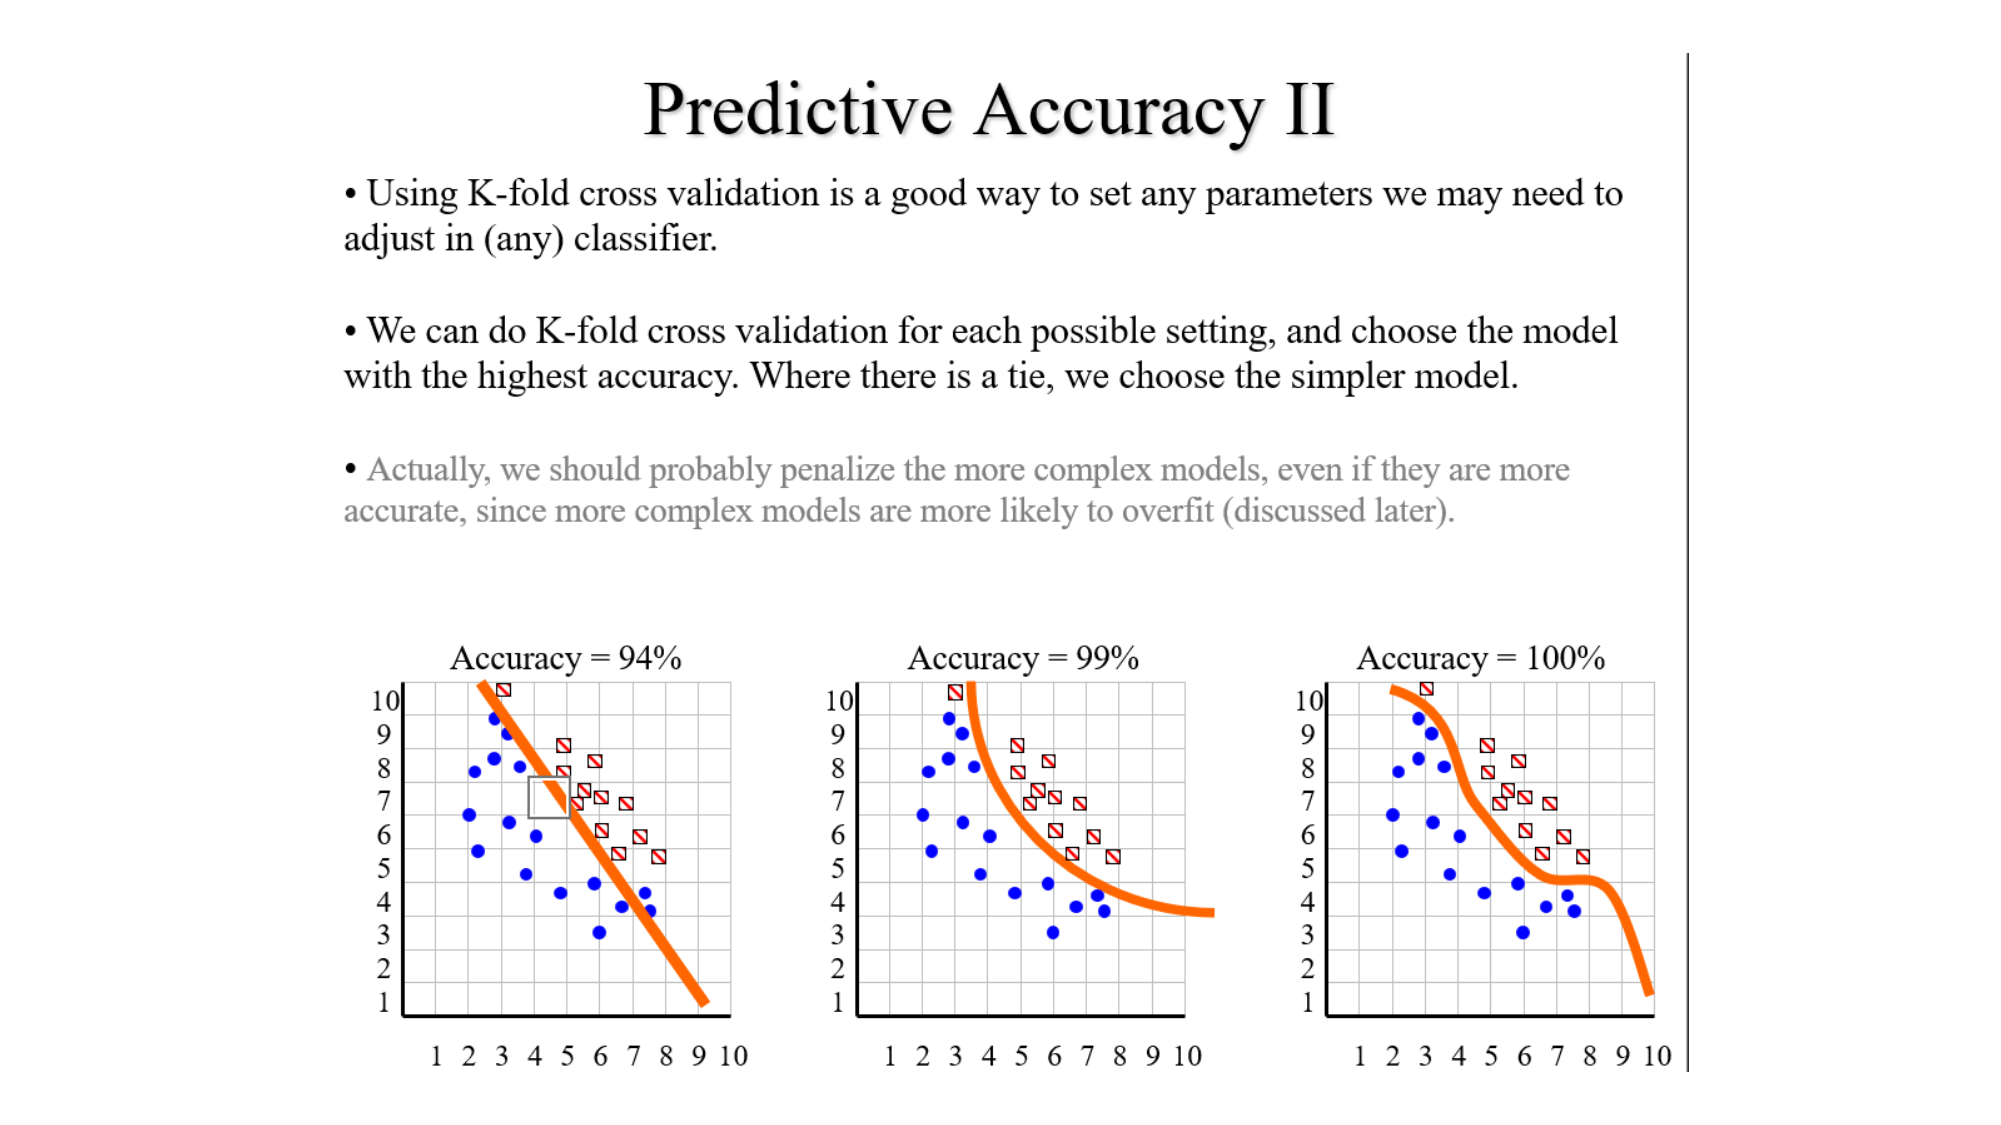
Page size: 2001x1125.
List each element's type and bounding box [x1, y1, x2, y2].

picture [311, 52, 1689, 1072]
